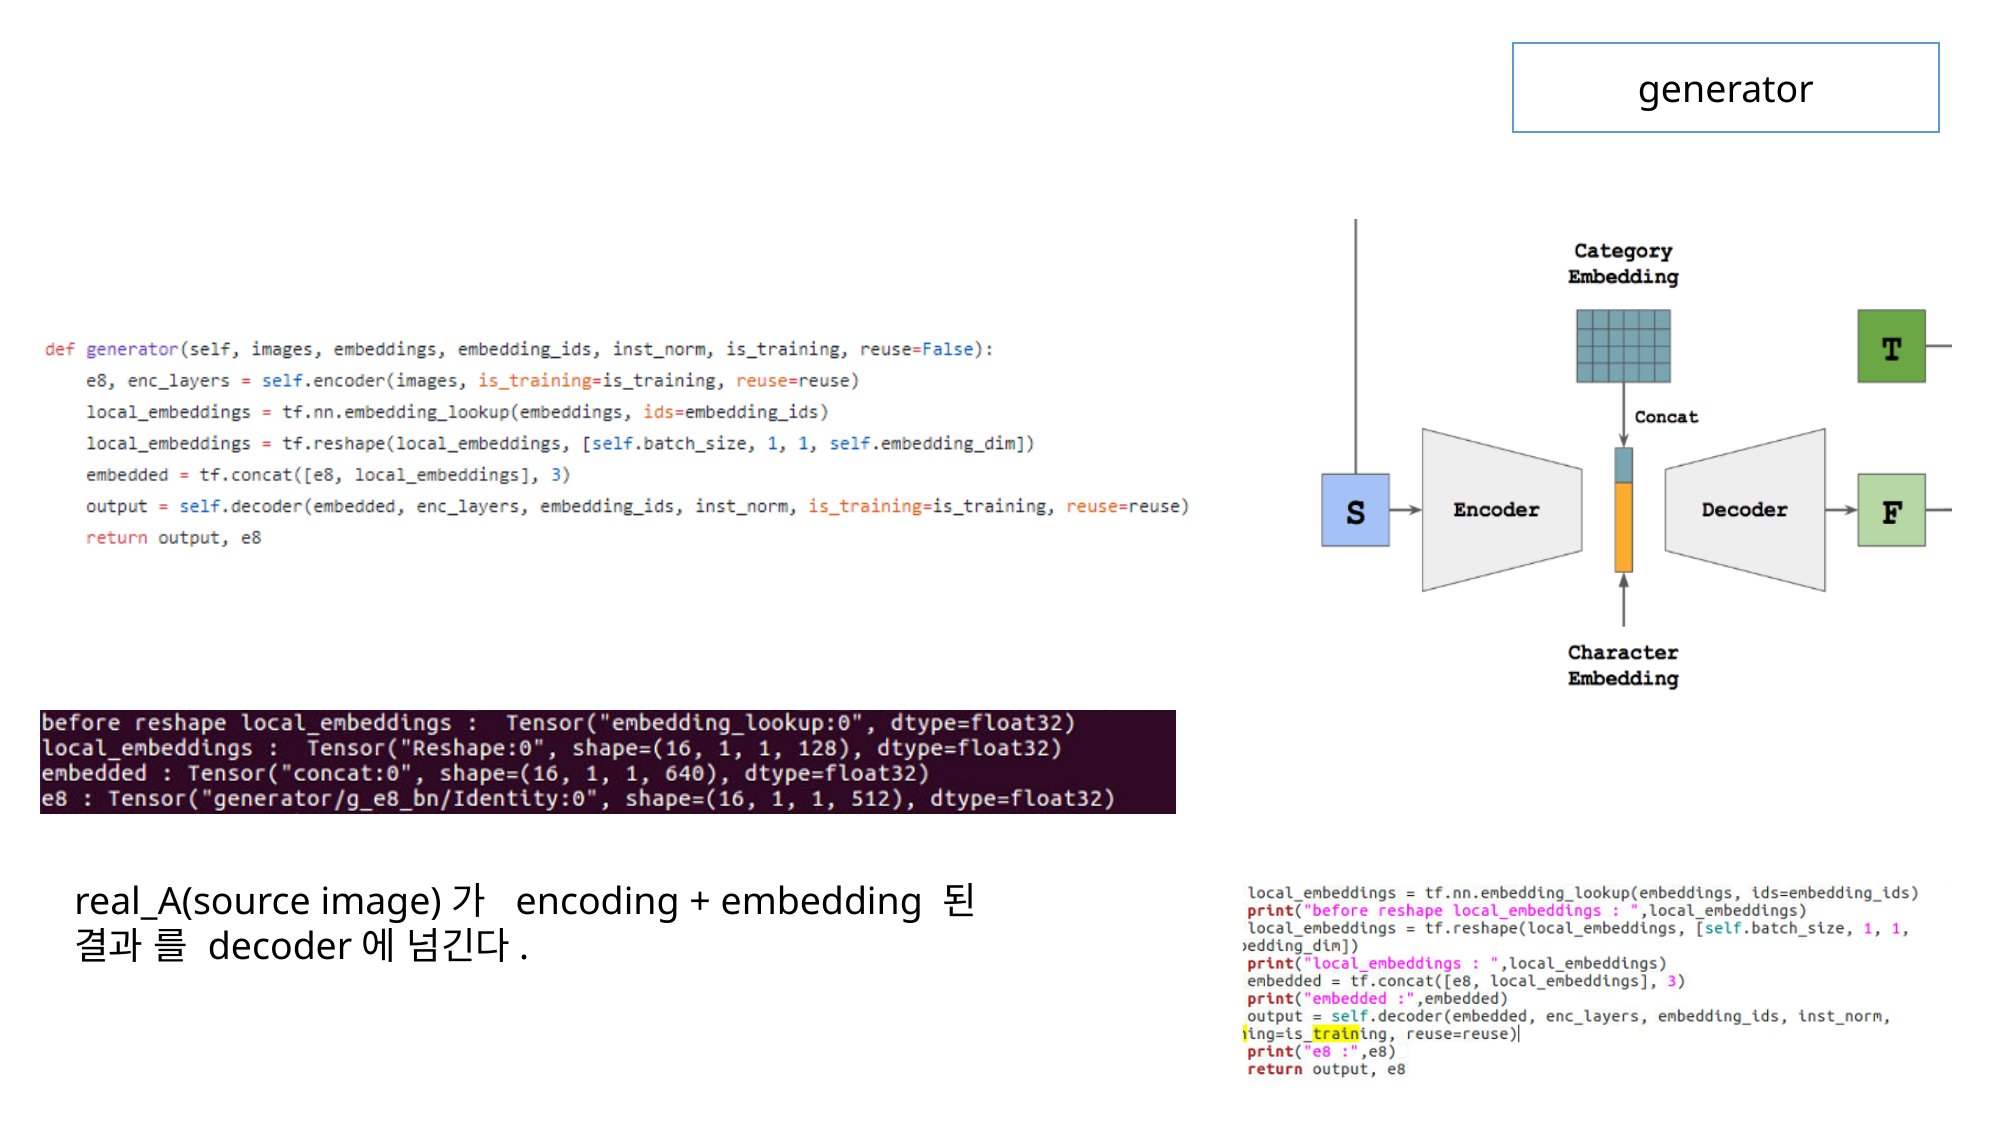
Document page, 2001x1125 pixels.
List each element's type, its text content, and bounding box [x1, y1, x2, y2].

picture [1299, 219, 1952, 711]
picture [40, 710, 1176, 814]
picture [1243, 884, 1952, 1082]
picture [28, 335, 1228, 569]
text_box generator [1512, 42, 1940, 133]
text_box real_A(source image)가 encoding + embedding 된 결과 를 decoder에 넘긴다. [59, 869, 1058, 975]
